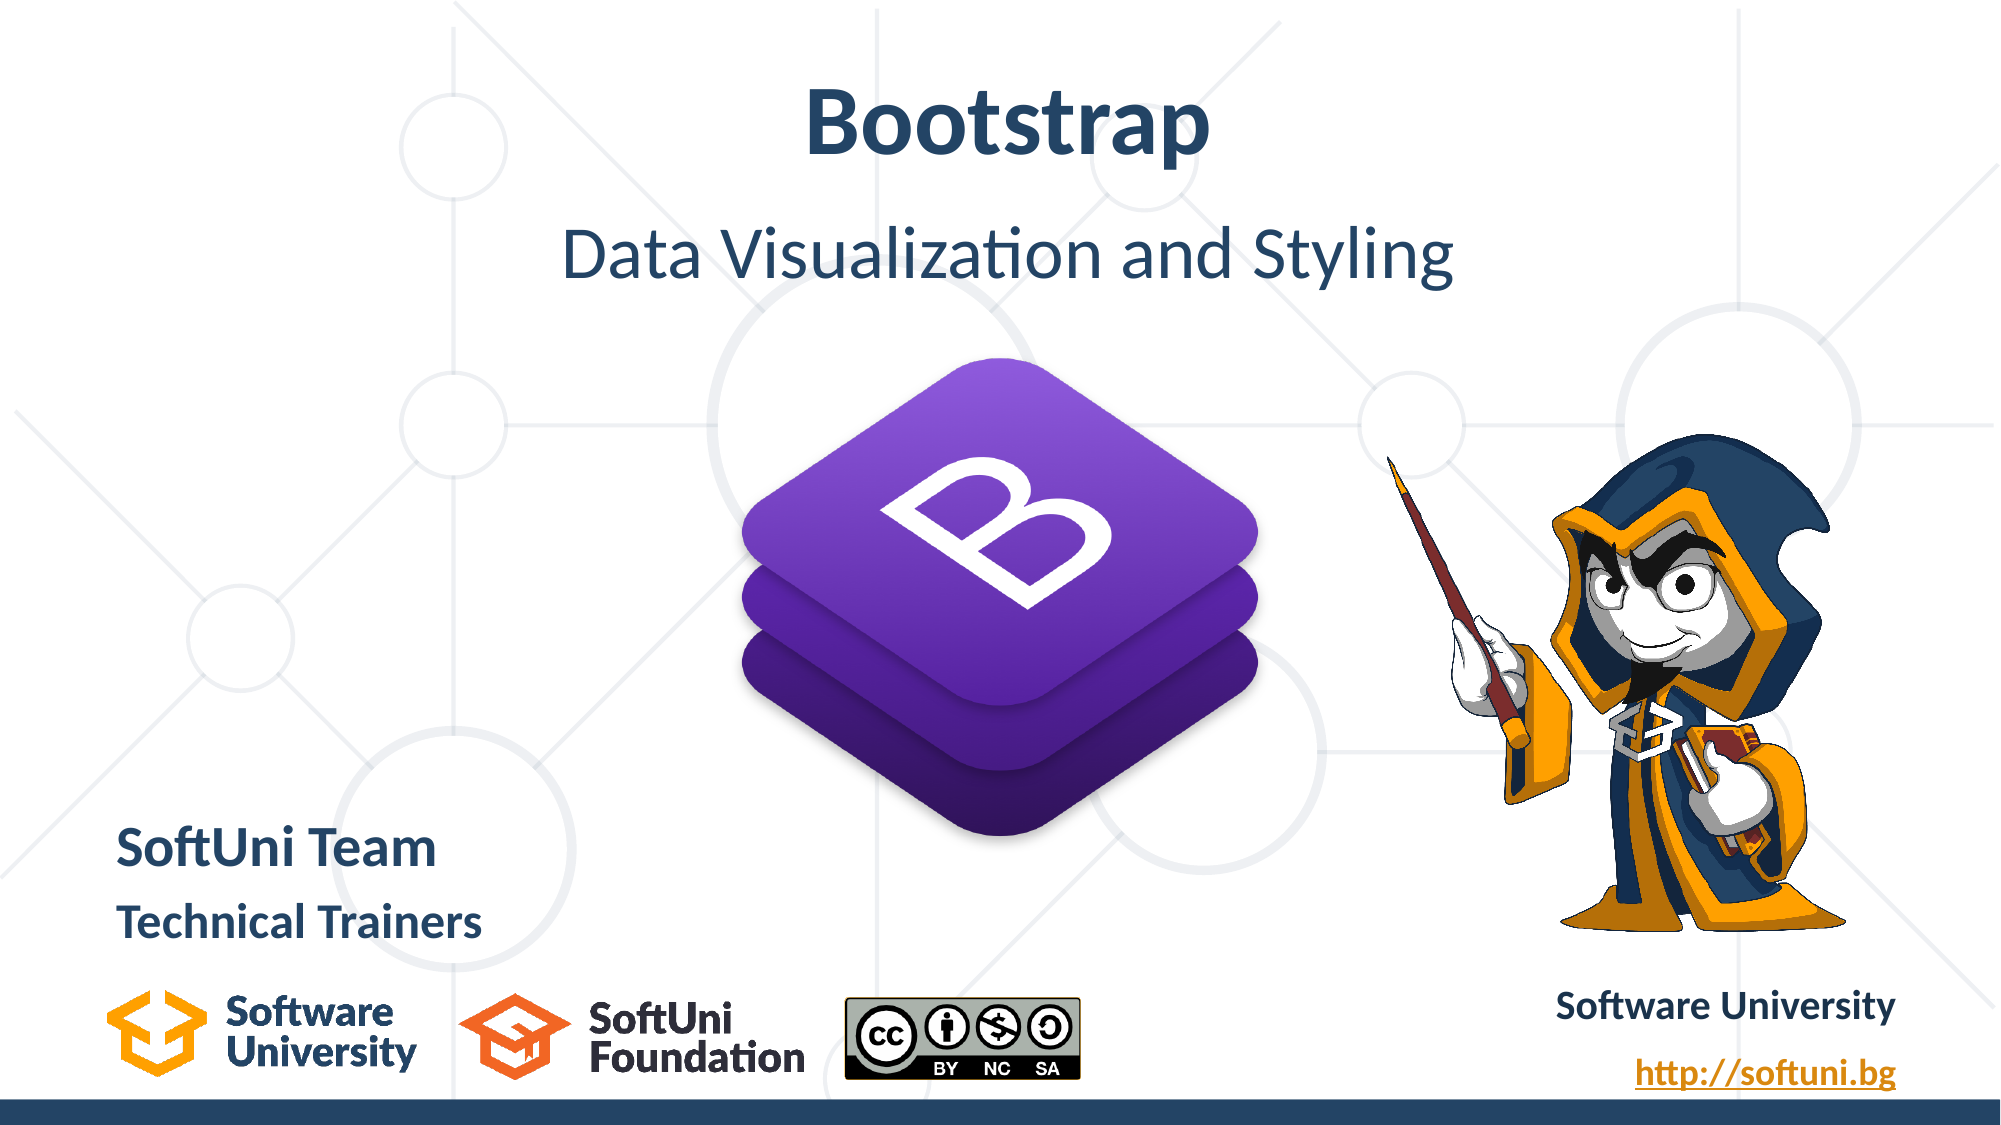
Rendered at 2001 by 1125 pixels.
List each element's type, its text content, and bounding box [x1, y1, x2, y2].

list SoftUni Team [110, 800, 595, 880]
list Software University [1417, 970, 1903, 1034]
picture [1369, 389, 1891, 953]
list Technical Trainers [110, 880, 595, 954]
picture [458, 993, 804, 1080]
picture [221, 990, 417, 1077]
picture [696, 344, 1304, 854]
title Bootstrap [109, 41, 1909, 187]
picture [107, 990, 211, 1077]
list http://softuni.bg [1417, 1040, 1903, 1098]
subtitle Data Visualization and Styling [109, 193, 1909, 339]
picture [845, 998, 1081, 1079]
